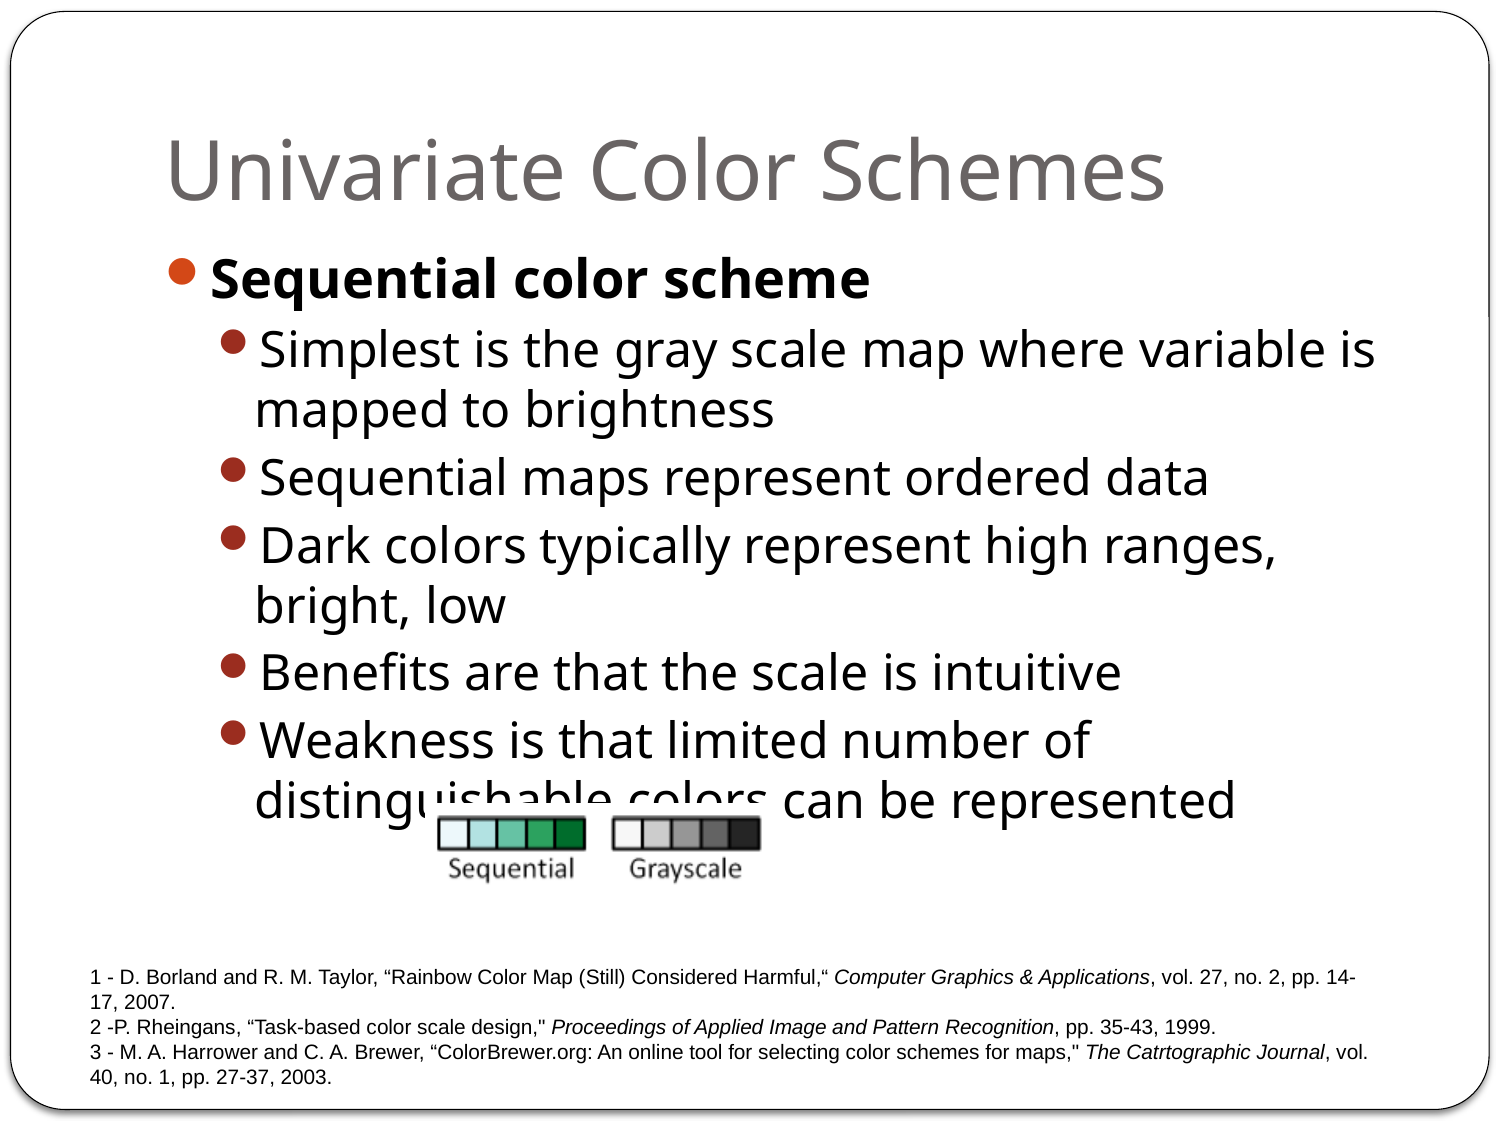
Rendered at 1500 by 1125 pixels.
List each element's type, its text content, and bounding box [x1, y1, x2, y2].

text_box 1 - D. Borland and R. M. Taylor, “Rainbow Color Map (Still) Considered Harmful,“ Computer Graphics & Applications, vol. 27, no. 2, pp. 14-17, 2007. 2 -P. Rheingans, “Task-based color scale design," Proceedings of Applied Image and Pattern Recognition, pp. 35-43, 1999. 3 - M. A. Harrower and C. A. Brewer, “ColorBrewer.org: An online tool for selecting color schemes for maps," The Catrtographic Journal, vol. 40, no. 1, pp. 27-37, 2003. [74, 955, 1394, 1096]
title Univariate Color Schemes [150, 45, 1425, 233]
list Sequential color scheme Simplest is the gray scale map where variable is mapped to brightness Sequential maps represent ordered data Dark colors typically represent high ranges, bright, low Benefits are that the scale is intuitive Weakness is that limited number of distinguishable colors can be represented [150, 237, 1425, 988]
picture [424, 802, 768, 888]
